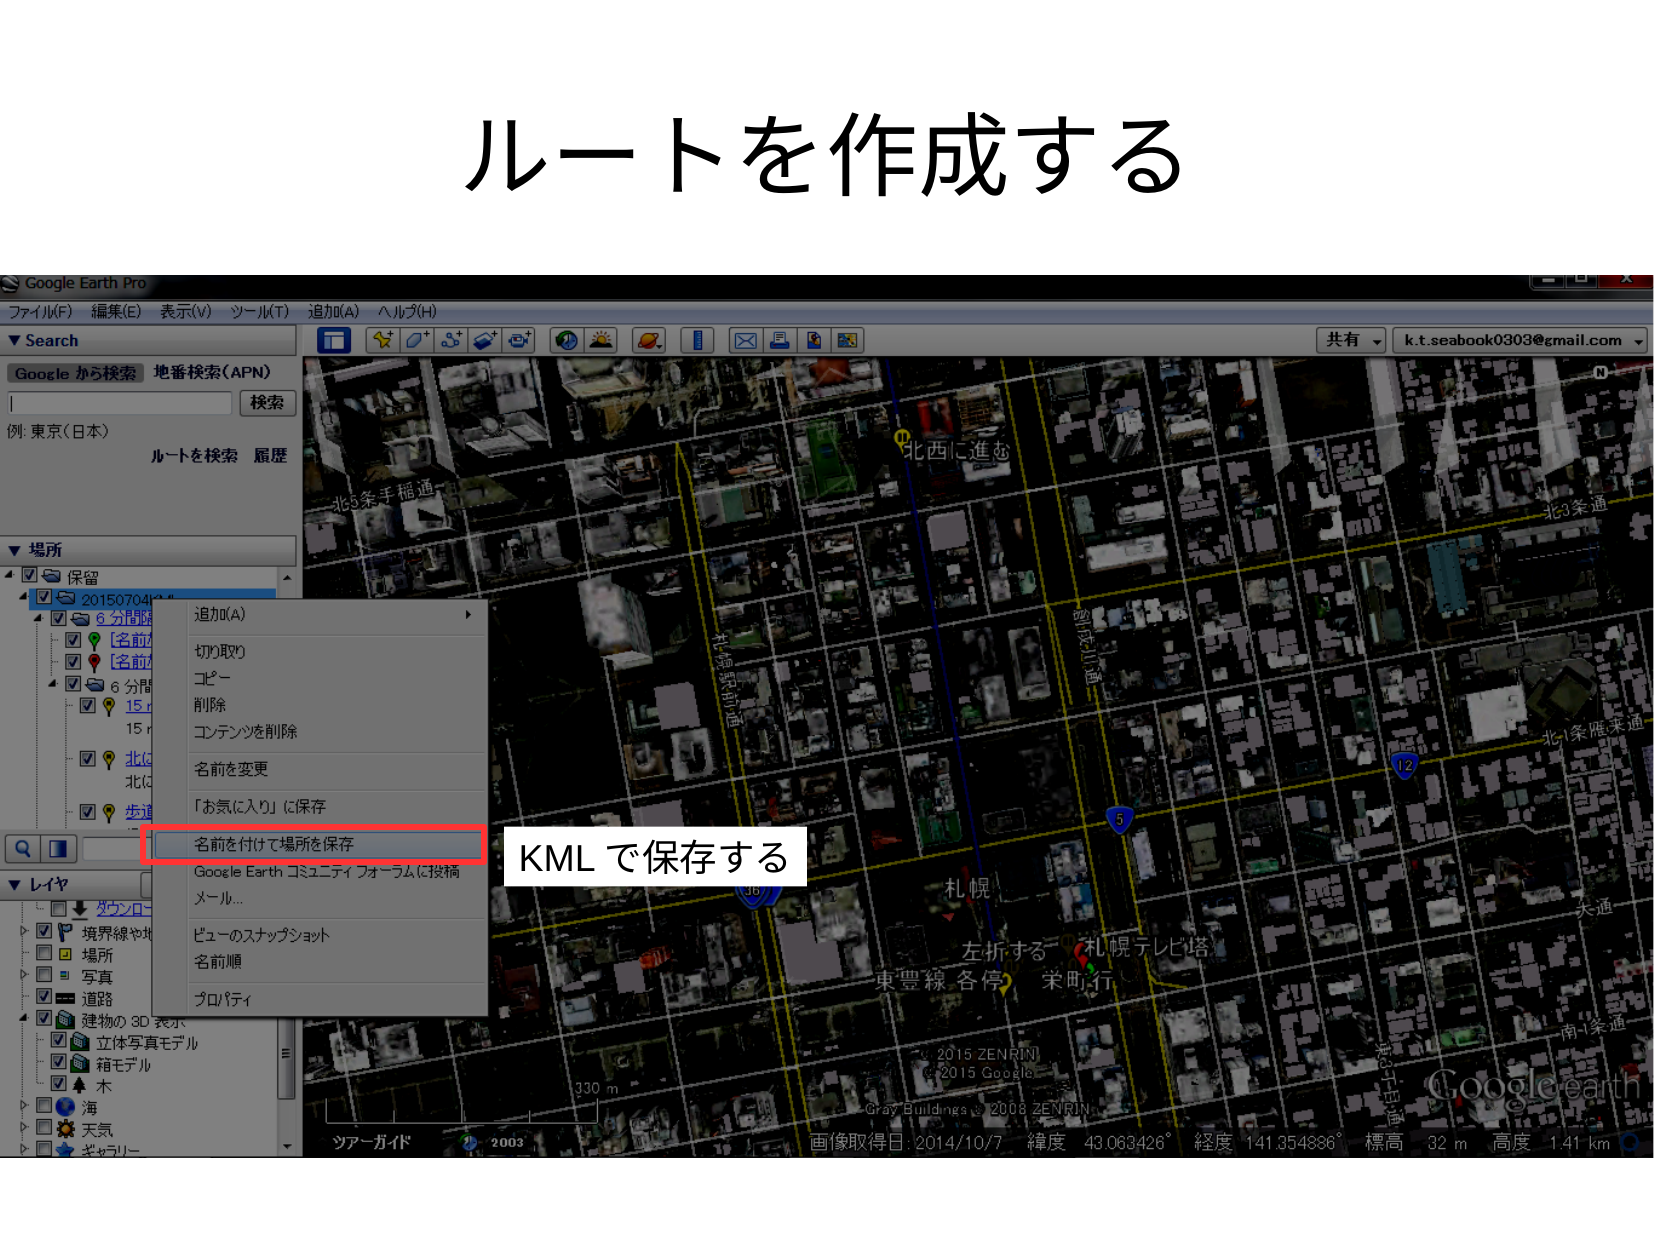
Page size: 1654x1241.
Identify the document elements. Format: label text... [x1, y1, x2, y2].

title ルートを作成する [82, 49, 1571, 257]
picture [0, 275, 1654, 1158]
